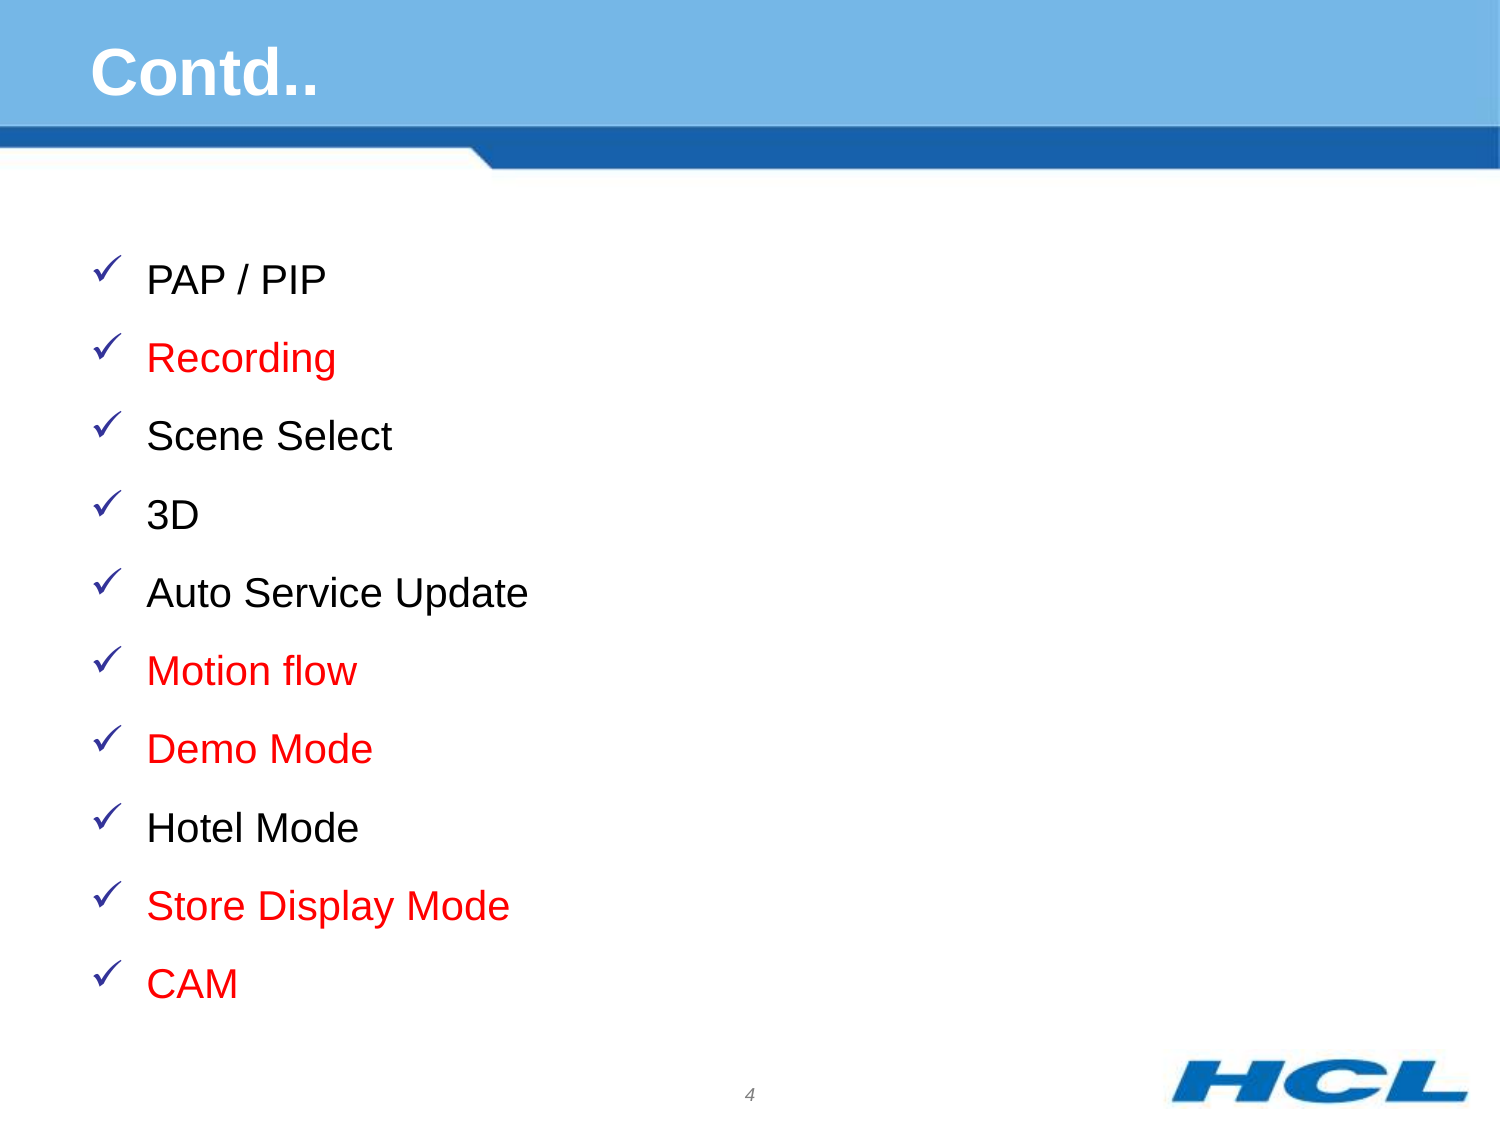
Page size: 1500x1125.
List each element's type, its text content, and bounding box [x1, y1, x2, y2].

title Contd.. [74, 0, 1426, 138]
slide_number 4 [574, 1074, 926, 1115]
picture [1140, 1049, 1500, 1109]
list PAP / PIP Recording Scene Select 3D Auto Service Update Motion flow Demo Mode Hotel Mode Store Display Mode CAM [74, 224, 1426, 1051]
picture [0, 0, 1500, 188]
